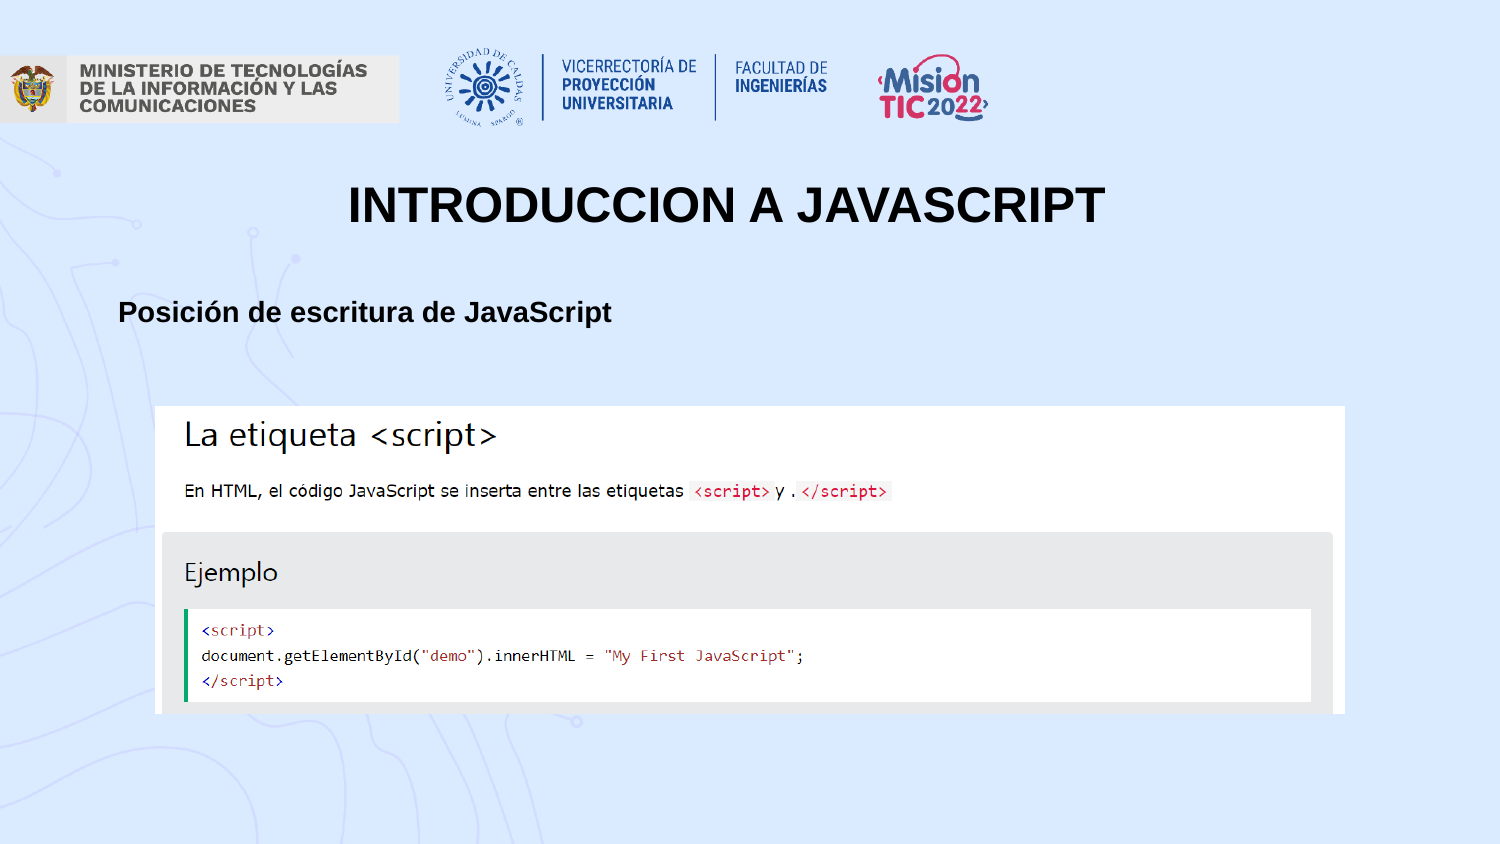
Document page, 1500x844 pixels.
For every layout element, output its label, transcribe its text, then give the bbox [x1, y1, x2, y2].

text_box Posición de escritura de JavaScript [103, 251, 1397, 371]
text_box INTRODUCCION A JAVASCRIPT [313, 165, 1140, 241]
picture [0, 0, 1500, 844]
